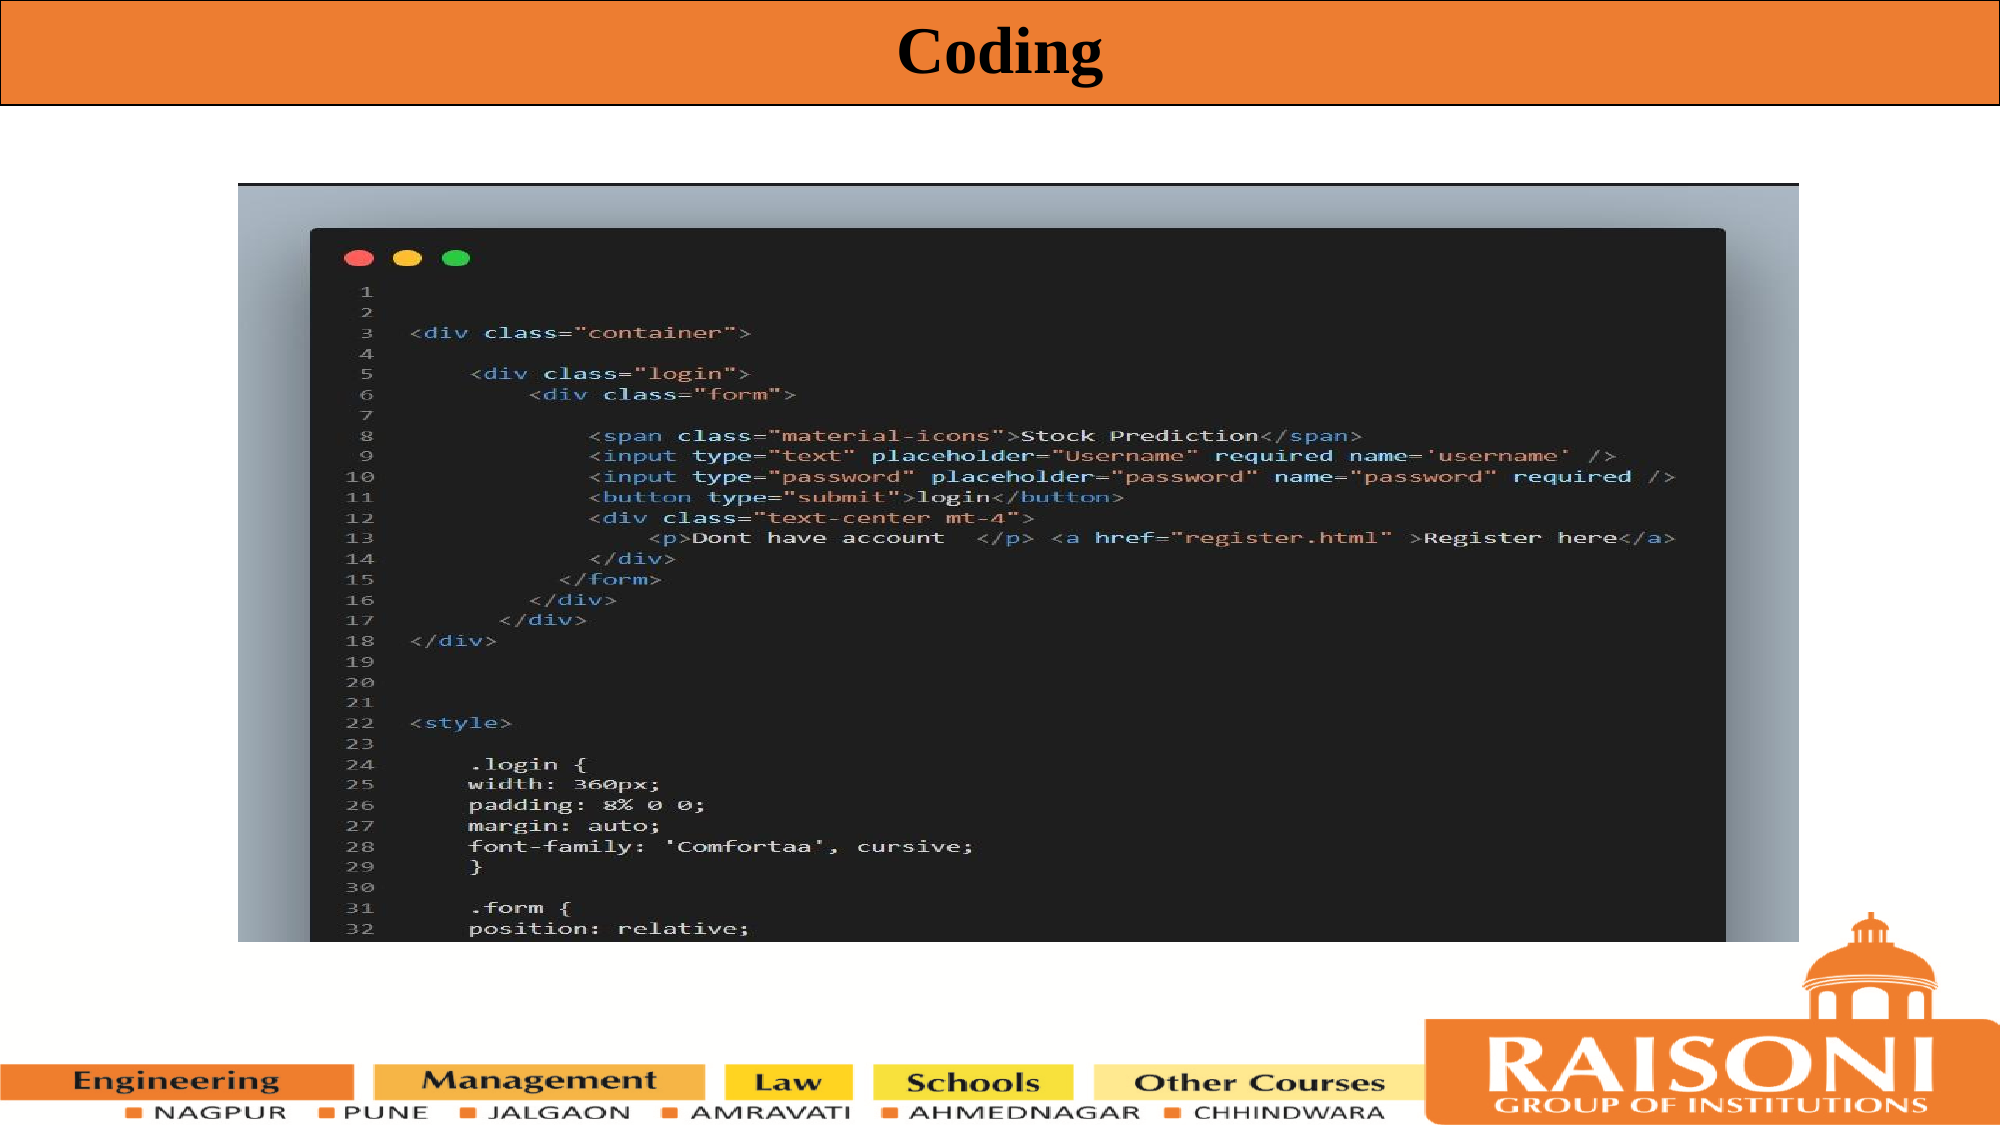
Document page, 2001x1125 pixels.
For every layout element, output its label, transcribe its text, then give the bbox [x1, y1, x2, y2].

text_box Coding [0, 0, 2000, 105]
picture [0, 183, 2000, 1125]
